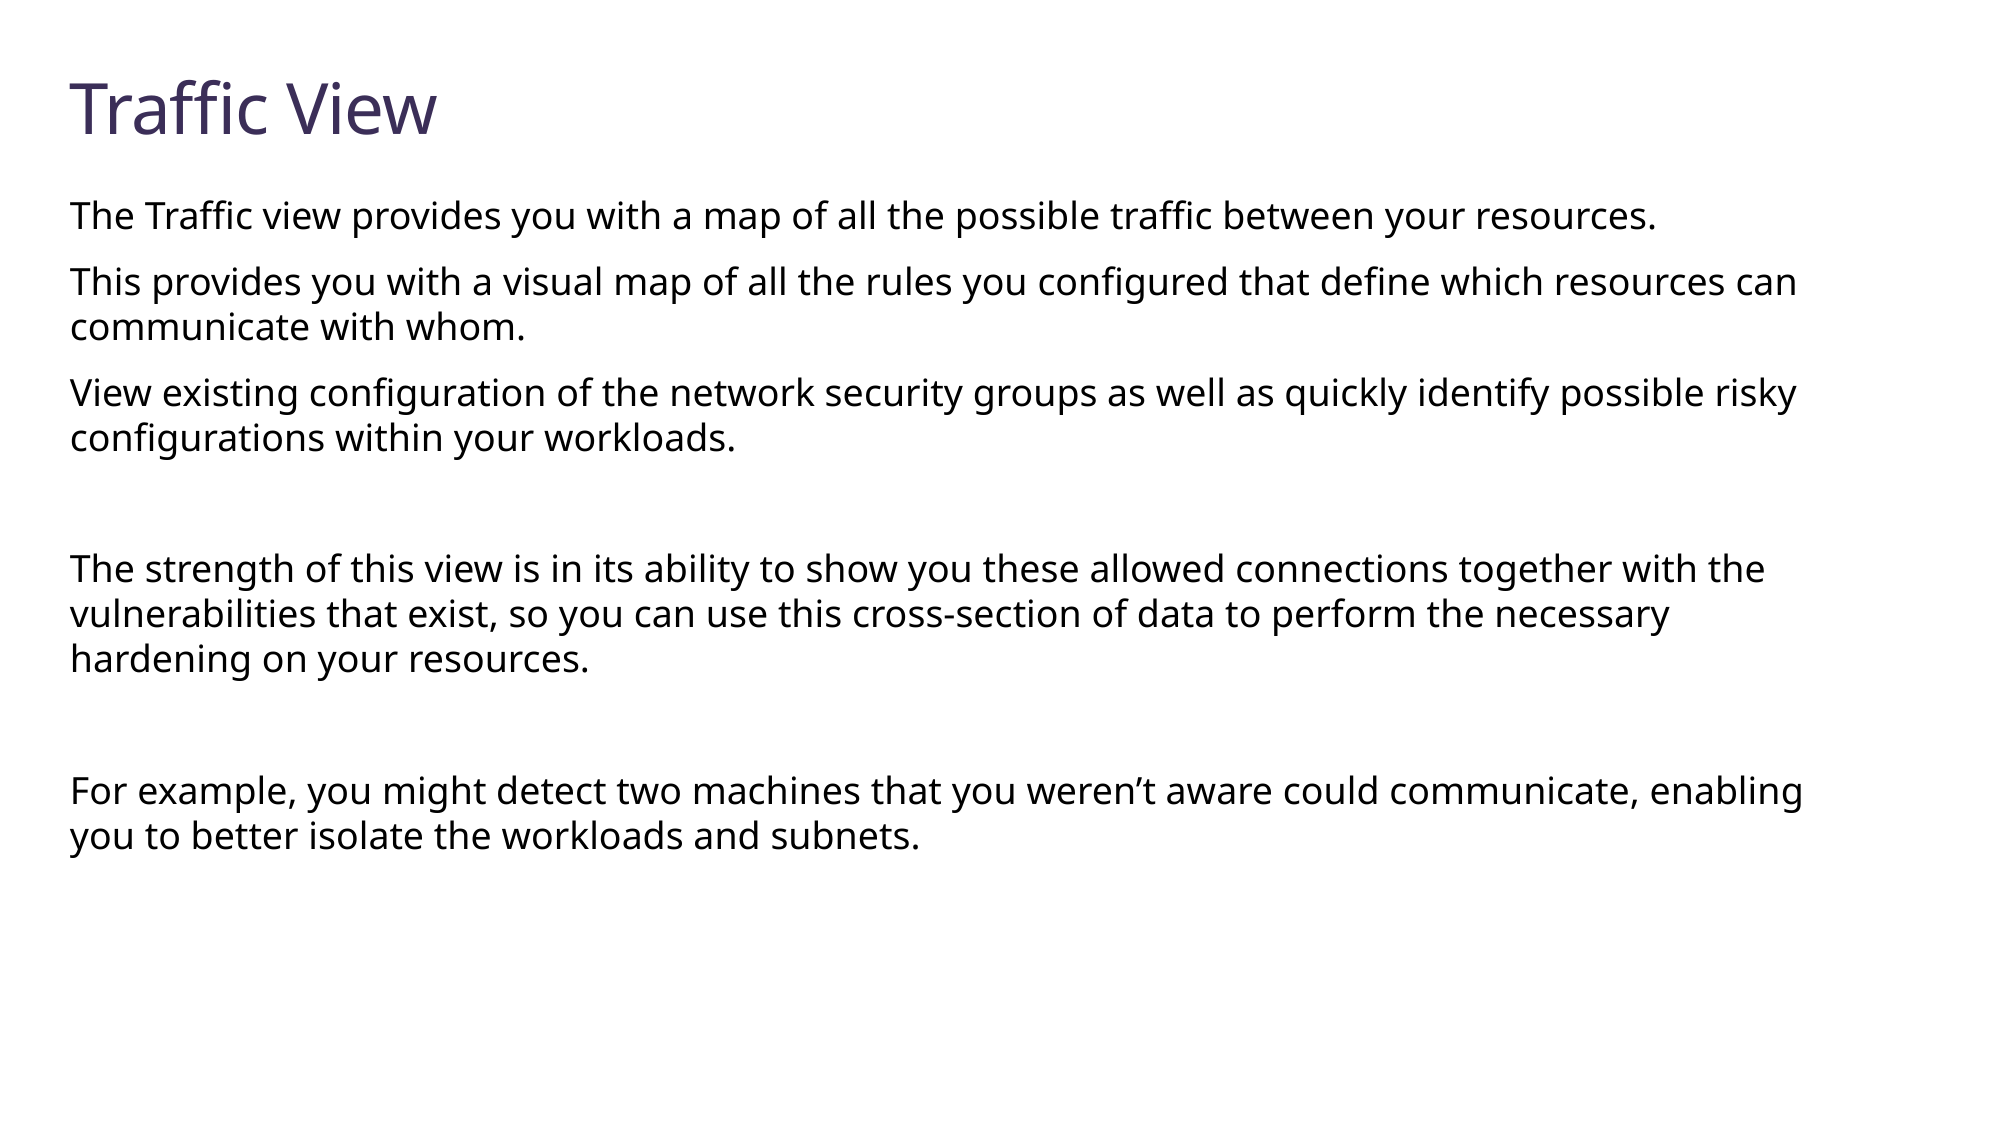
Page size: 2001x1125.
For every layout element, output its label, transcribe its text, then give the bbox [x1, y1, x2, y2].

title Traffic View [69, 36, 1345, 161]
list The Traffic view provides you with a map of all the possible traffic between your resources. This provides you with a visual map of all the rules you configured that define which resources can communicate with whom. View existing configuration of the network security groups as well as quickly identify possible risky configurations within your workloads. The strength of this view is in its ability to show you these allowed connections together with the vulnerabilities that exist, so you can use this cross-section of data to perform the necessary hardening on your resources. For example, you might detect two machines that you weren’t aware could communicate, enabling you to better isolate the workloads and subnets. [69, 192, 1829, 275]
